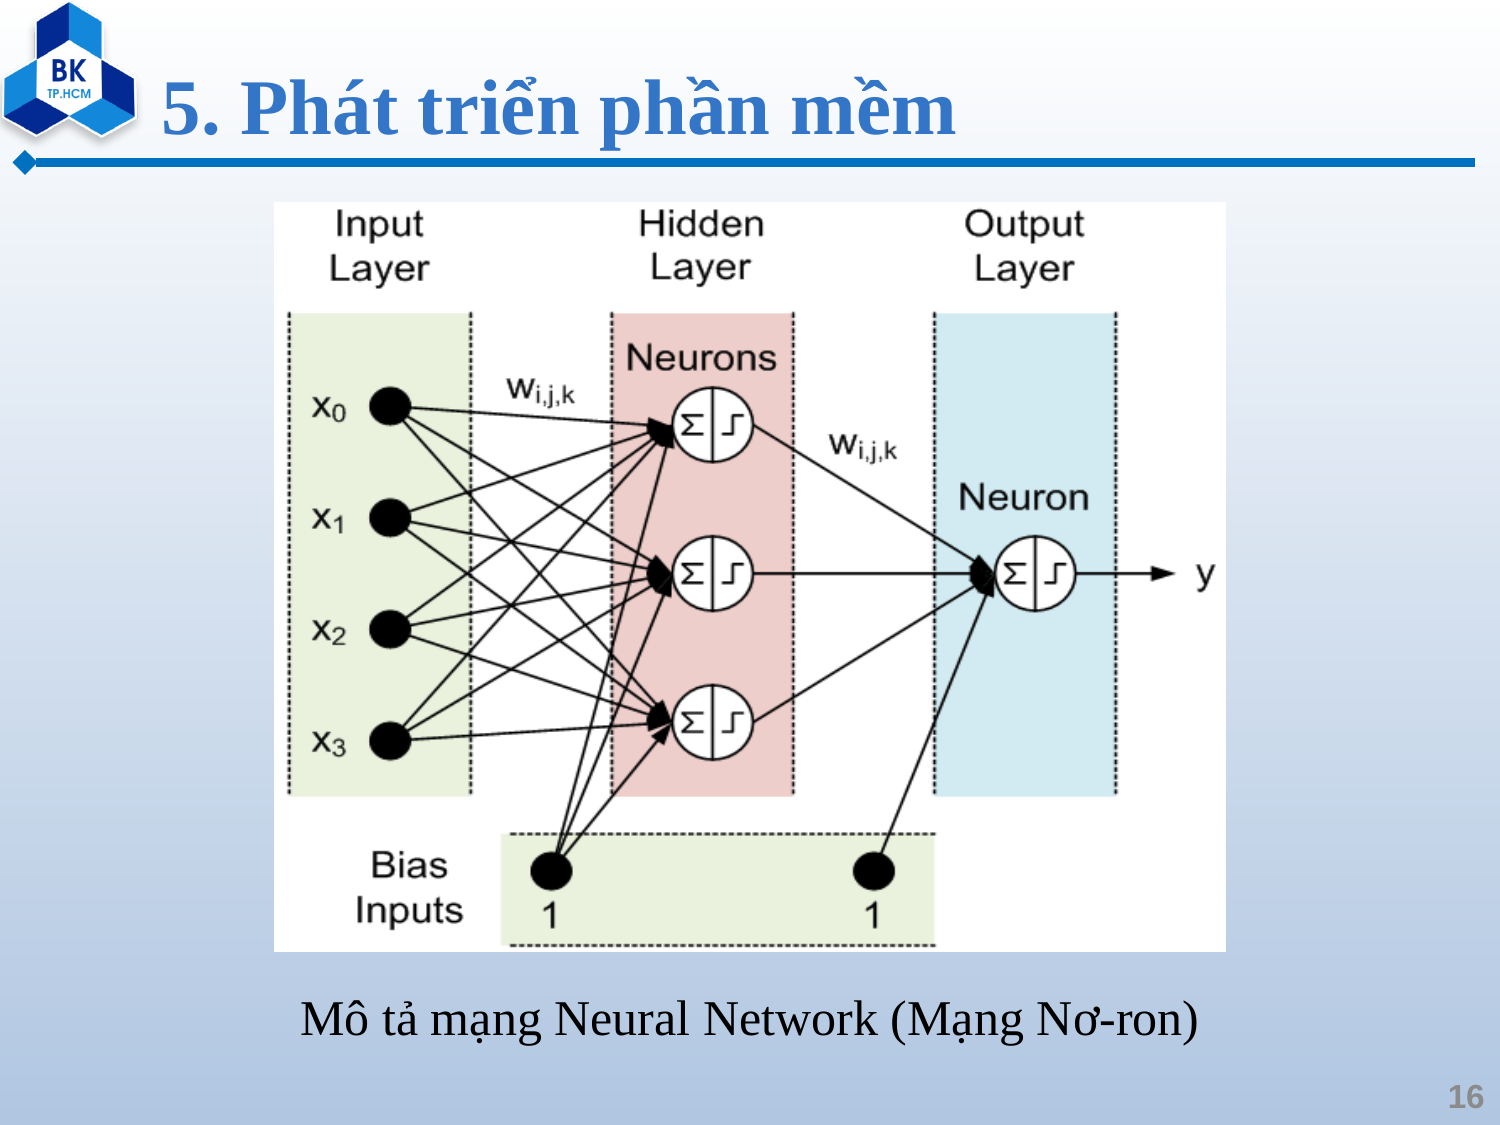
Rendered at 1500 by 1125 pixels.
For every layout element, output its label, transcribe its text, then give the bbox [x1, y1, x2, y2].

picture [273, 201, 1227, 953]
title 5. Phát triển phần mềm [146, 47, 1500, 159]
text_box Mô tả mạng Neural Network (Mạng Nơ-ron) [282, 968, 1218, 1053]
picture [0, 0, 138, 138]
slide_number 16 [1149, 1065, 1500, 1125]
